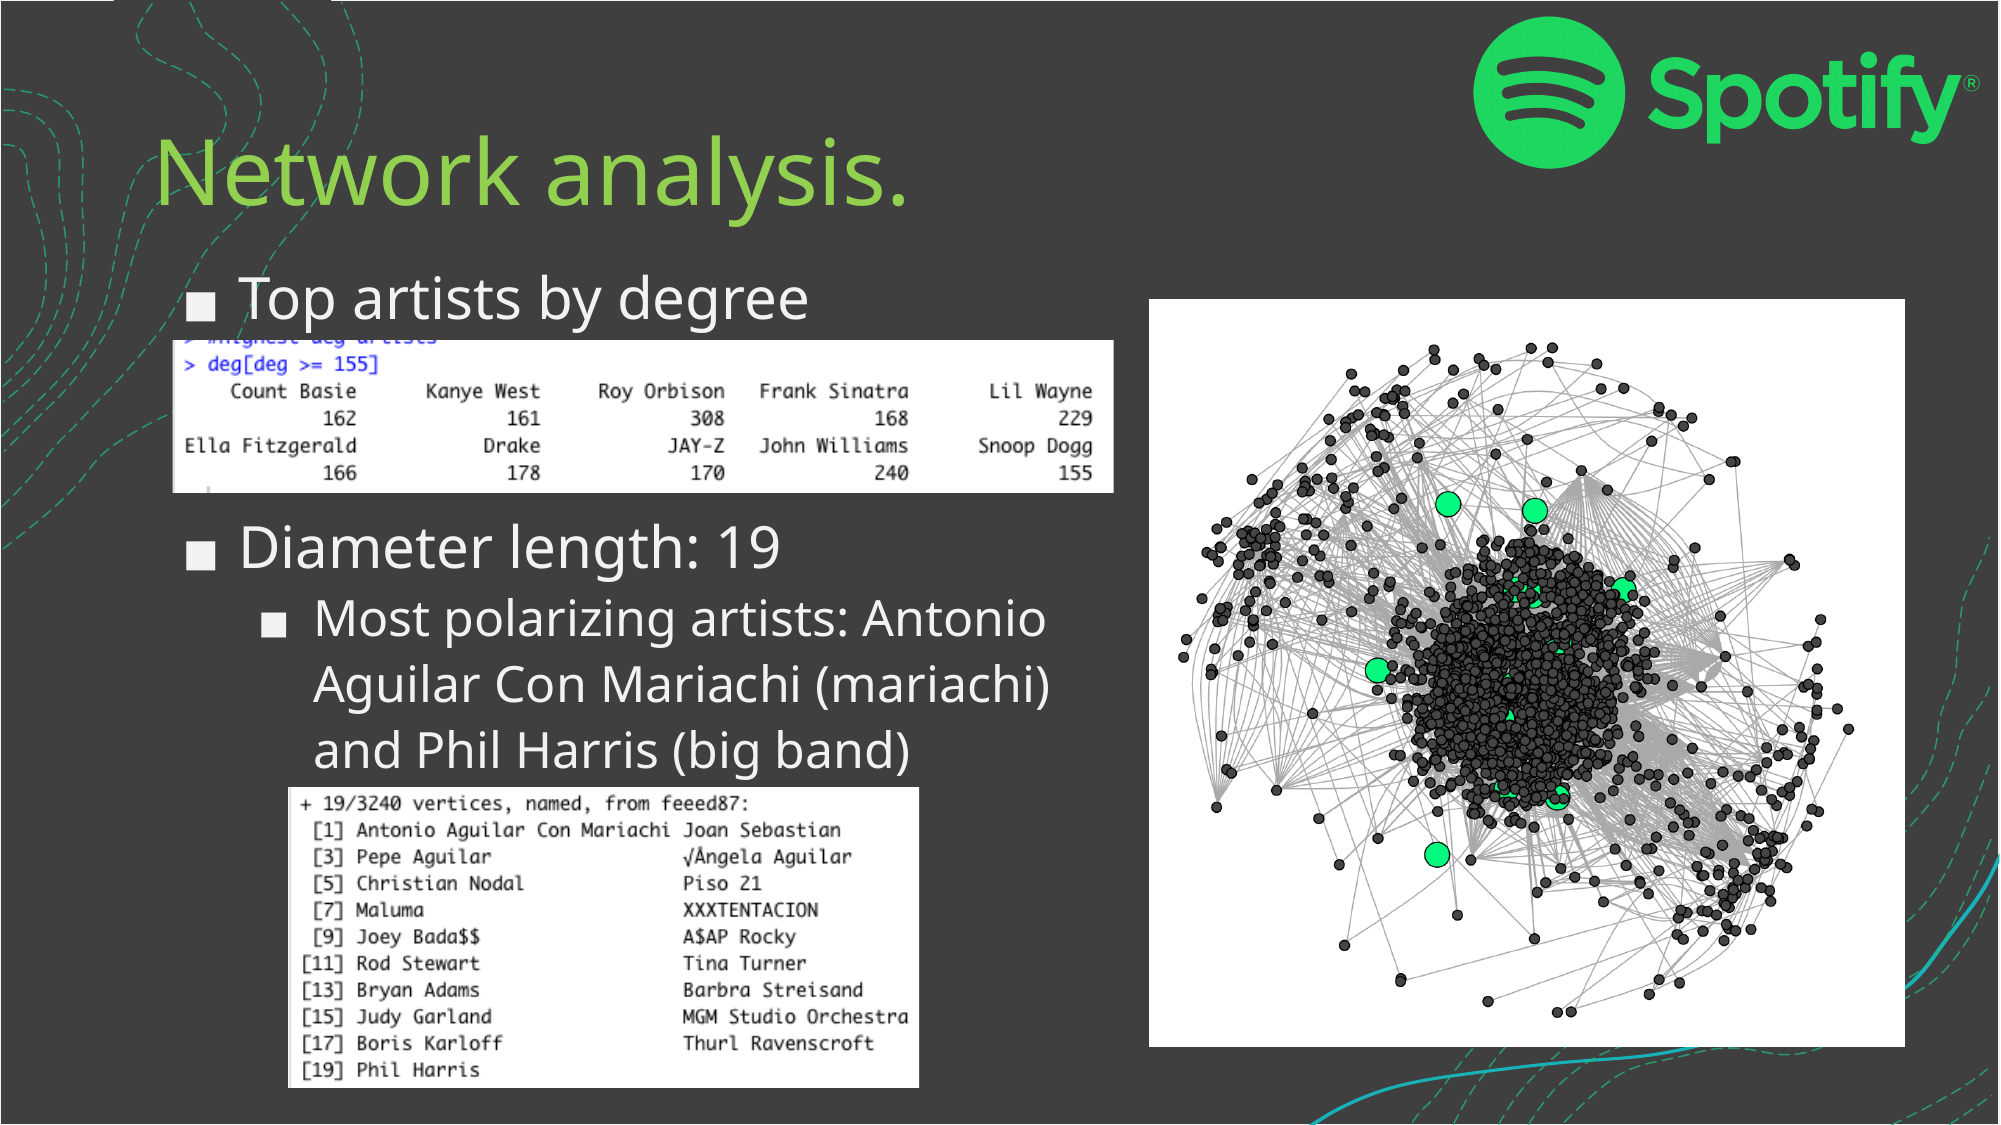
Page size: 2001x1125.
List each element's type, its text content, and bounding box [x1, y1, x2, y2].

list Top artists by degree Diameter length: 19 Most polarizing artists: Antonio Aguilar Con Mariachi (mariachi) and Phil Harris (big band) [148, 246, 1139, 961]
picture [172, 339, 1114, 493]
picture [287, 786, 920, 1088]
picture [1473, 16, 1981, 169]
title Network analysis. [137, 59, 1863, 278]
picture [1149, 299, 1905, 1048]
